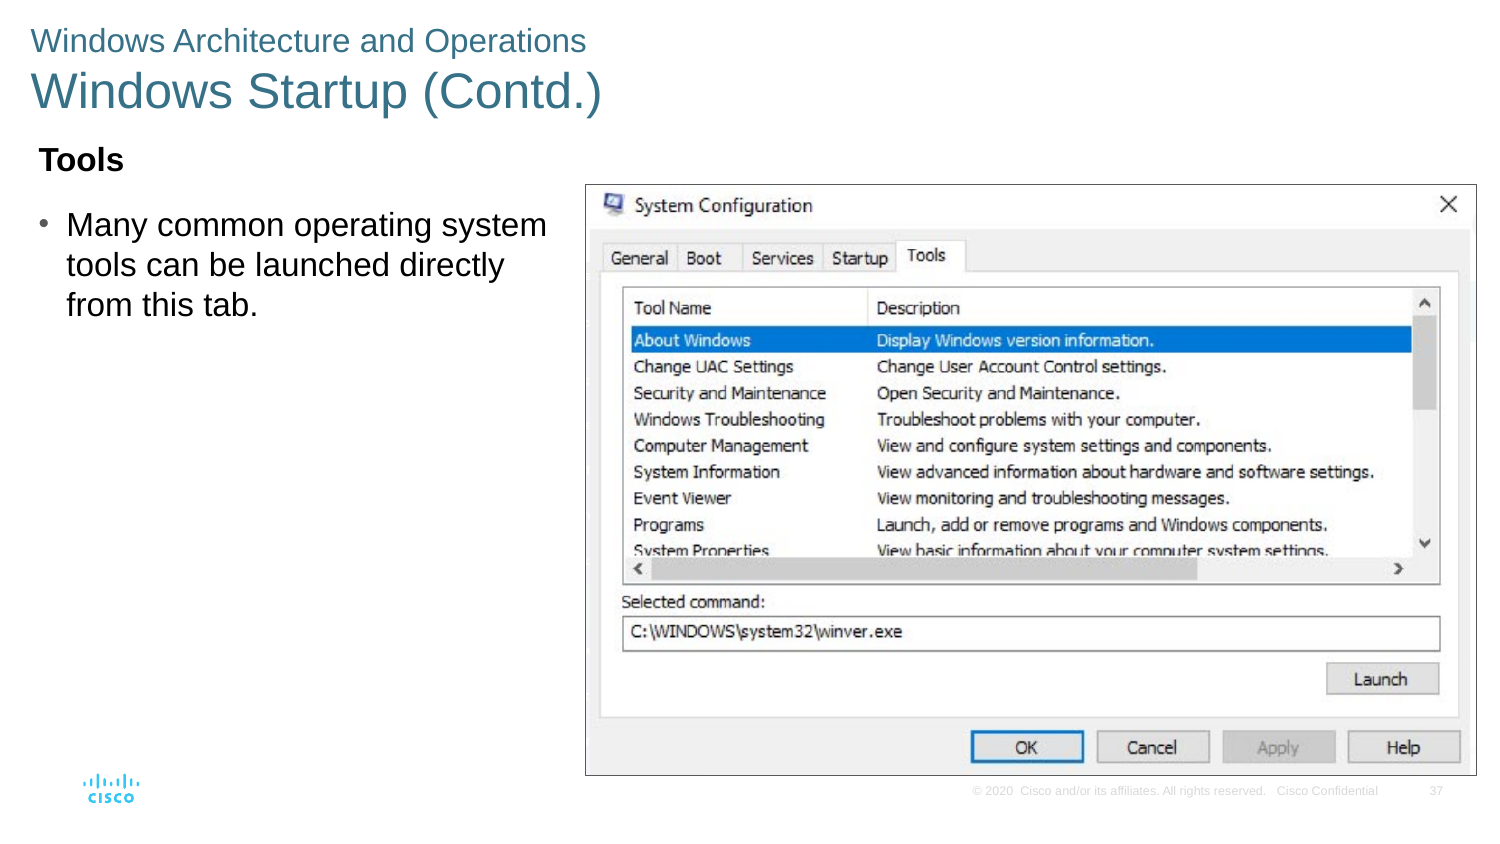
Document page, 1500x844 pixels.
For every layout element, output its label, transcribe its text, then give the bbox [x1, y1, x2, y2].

picture [584, 184, 1477, 776]
list Tools Many common operating system tools can be launched directly from this tab. [23, 131, 586, 813]
title Windows Architecture and Operations Windows Startup (Contd.) [0, 6, 1500, 131]
